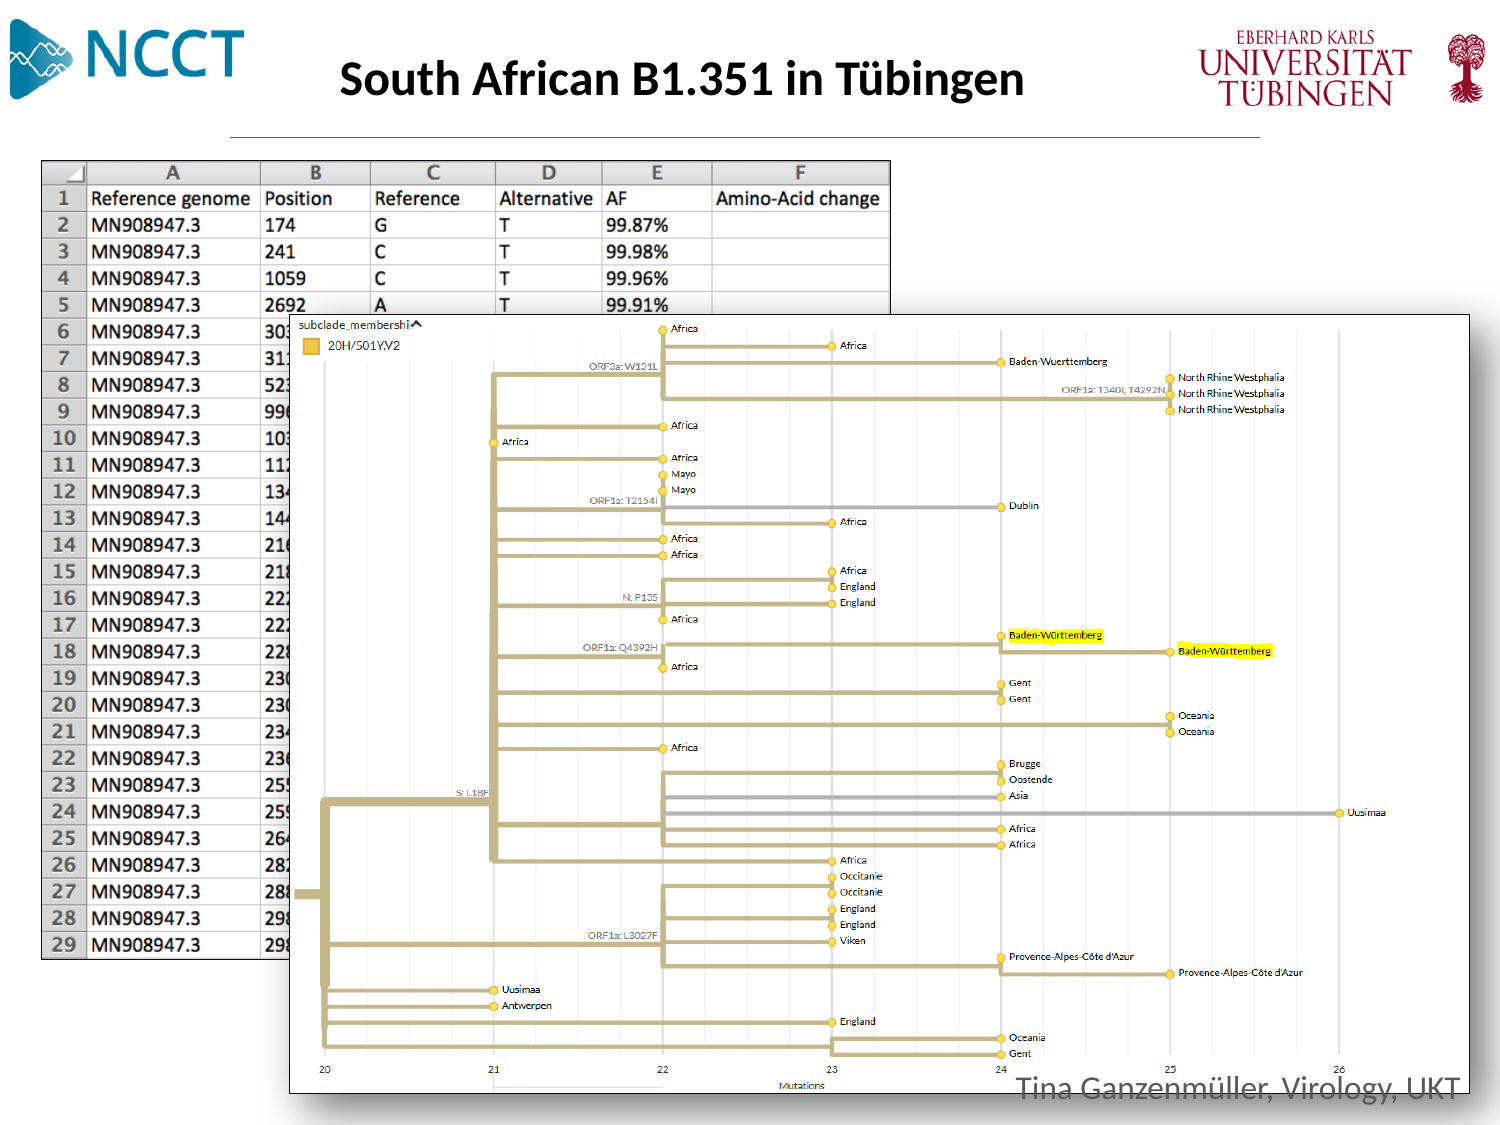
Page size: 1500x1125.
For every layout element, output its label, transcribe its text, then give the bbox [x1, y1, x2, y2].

picture [1198, 30, 1485, 106]
picture [10, 19, 245, 102]
text_box South African B1.351 in Tübingen [324, 37, 1117, 113]
text_box Tina Ganzenmüller, Virology, UKT [1000, 1058, 1477, 1114]
picture [20, 59, 30, 64]
picture [41, 160, 1470, 1095]
